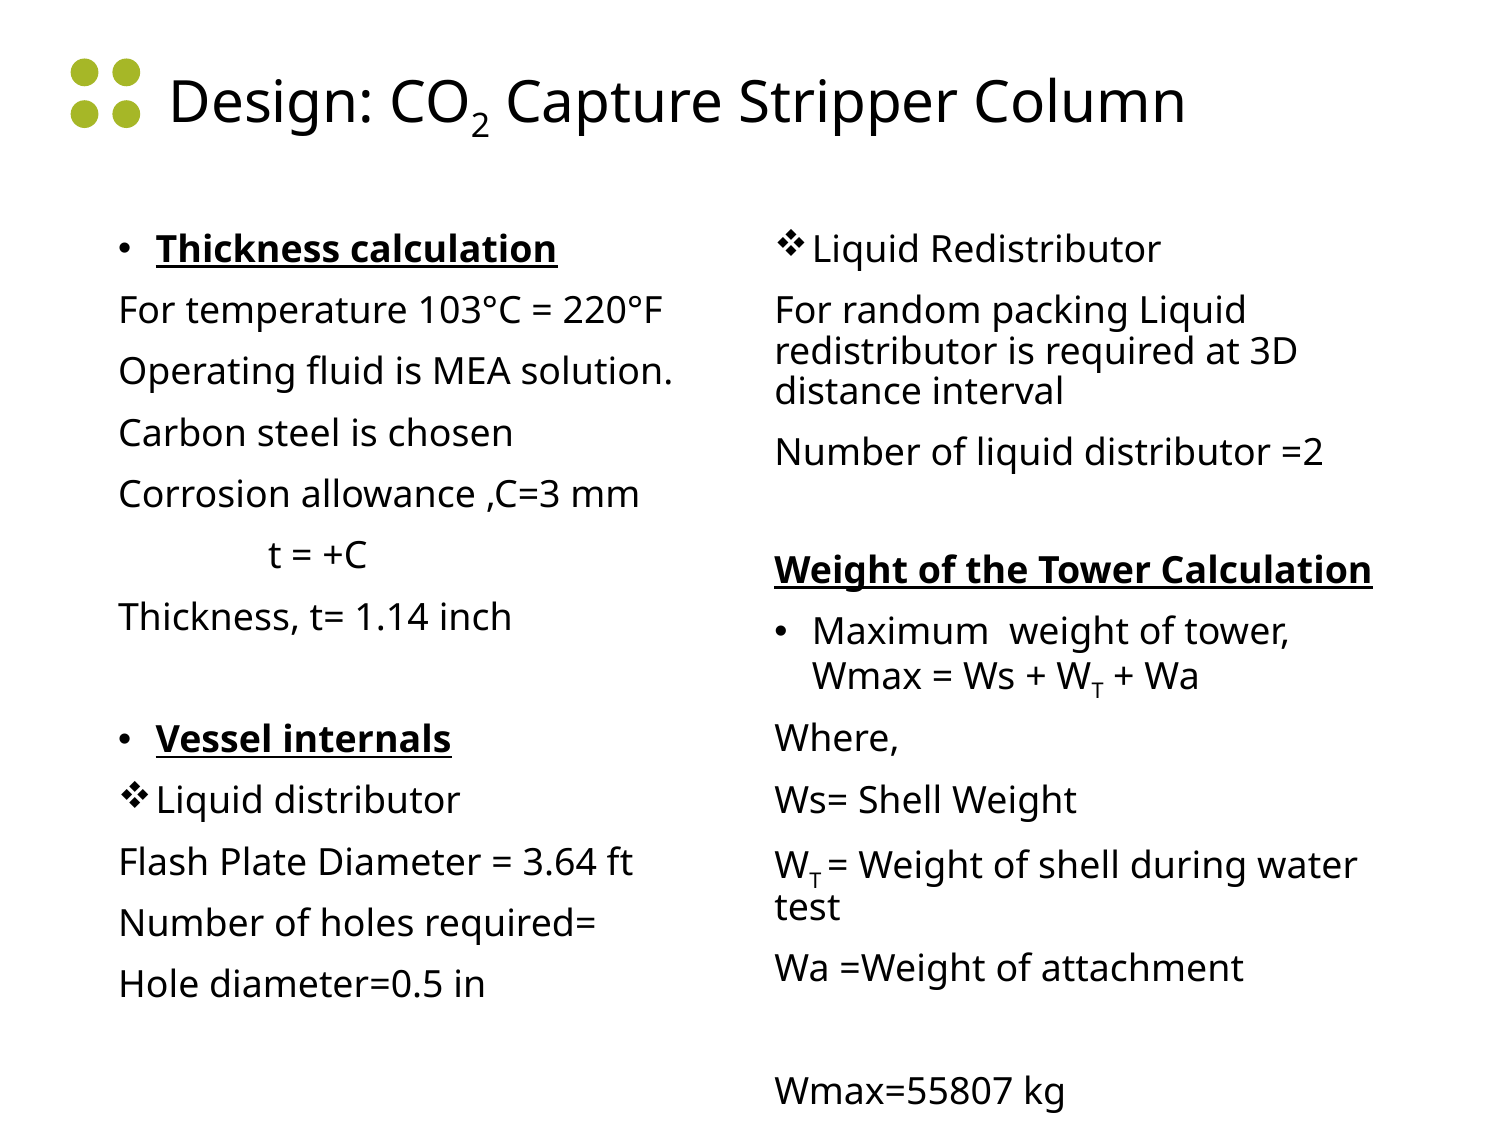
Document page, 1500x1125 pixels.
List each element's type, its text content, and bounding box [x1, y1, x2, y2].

text_box Design: CO2 Capture Stripper Column [154, 57, 1355, 152]
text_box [70, 58, 141, 128]
list Liquid Redistributor For random packing Liquid redistributor is required at 3D distance interval Number of liquid distributor =2 Weight of the Tower Calculation Maximum weight of tower, Wmax = Ws + WT + Wa Where, Ws= Shell Weight WT = Weight of shell during water test Wa =Weight of attachment Wmax=55807 kg [759, 222, 1397, 1044]
